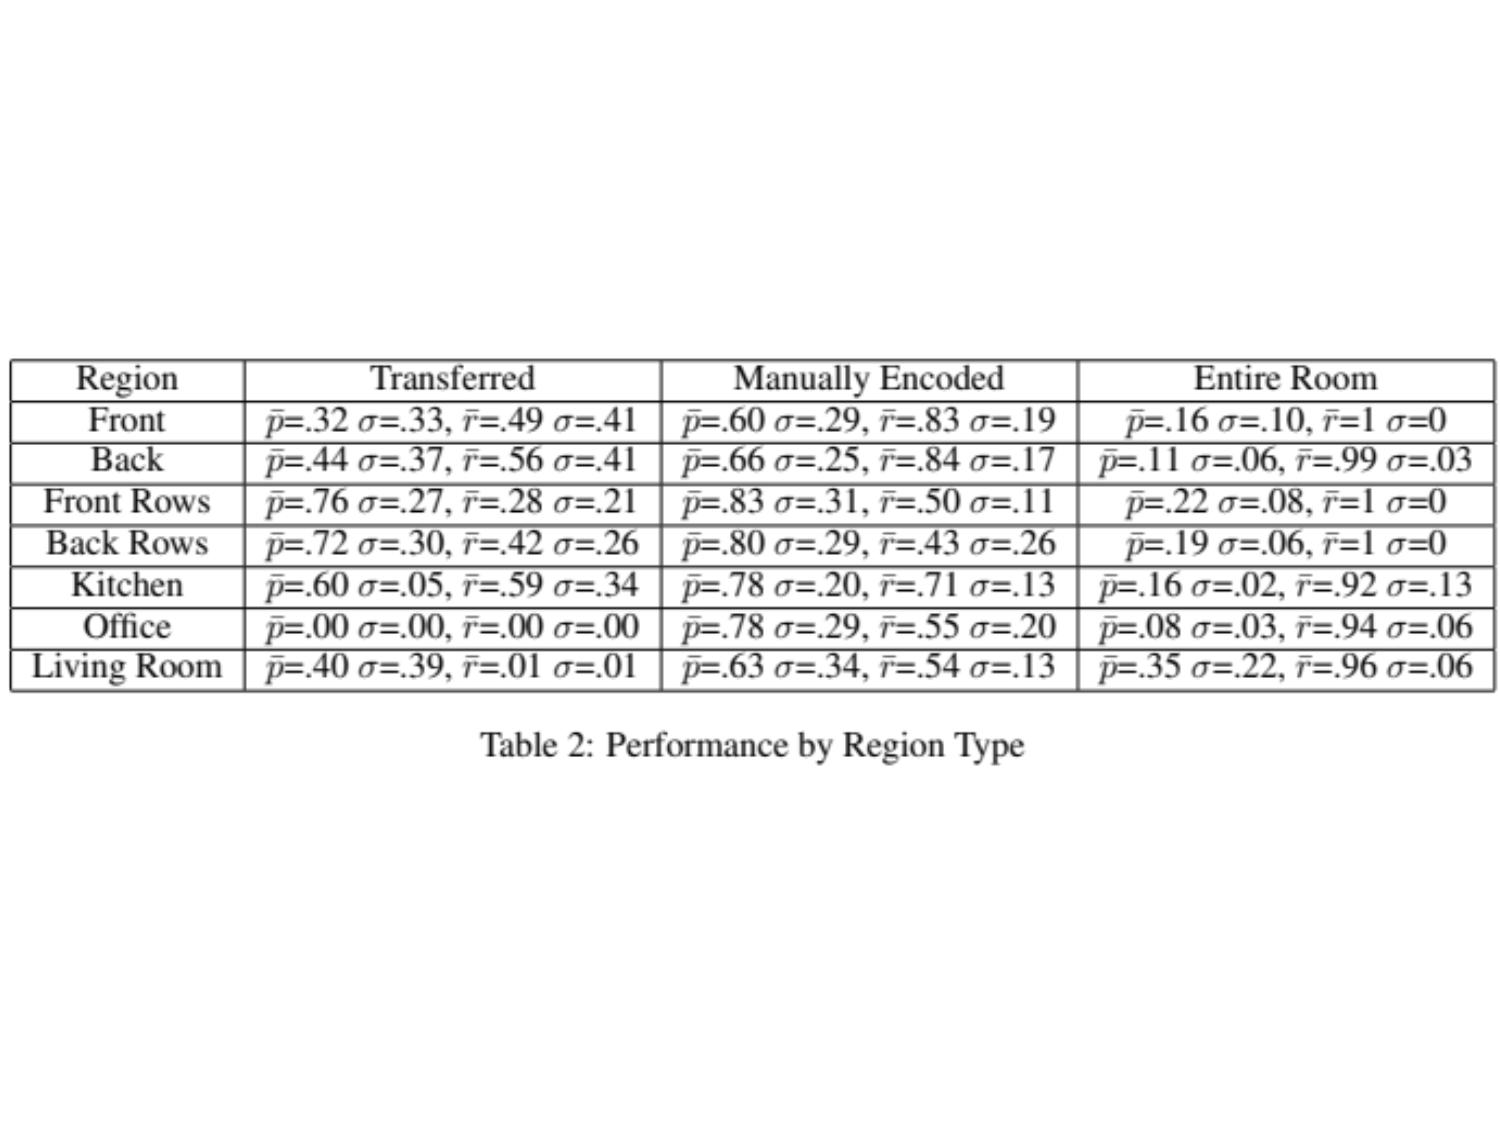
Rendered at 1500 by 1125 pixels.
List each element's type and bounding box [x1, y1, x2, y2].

list [0, 124, 1500, 1006]
